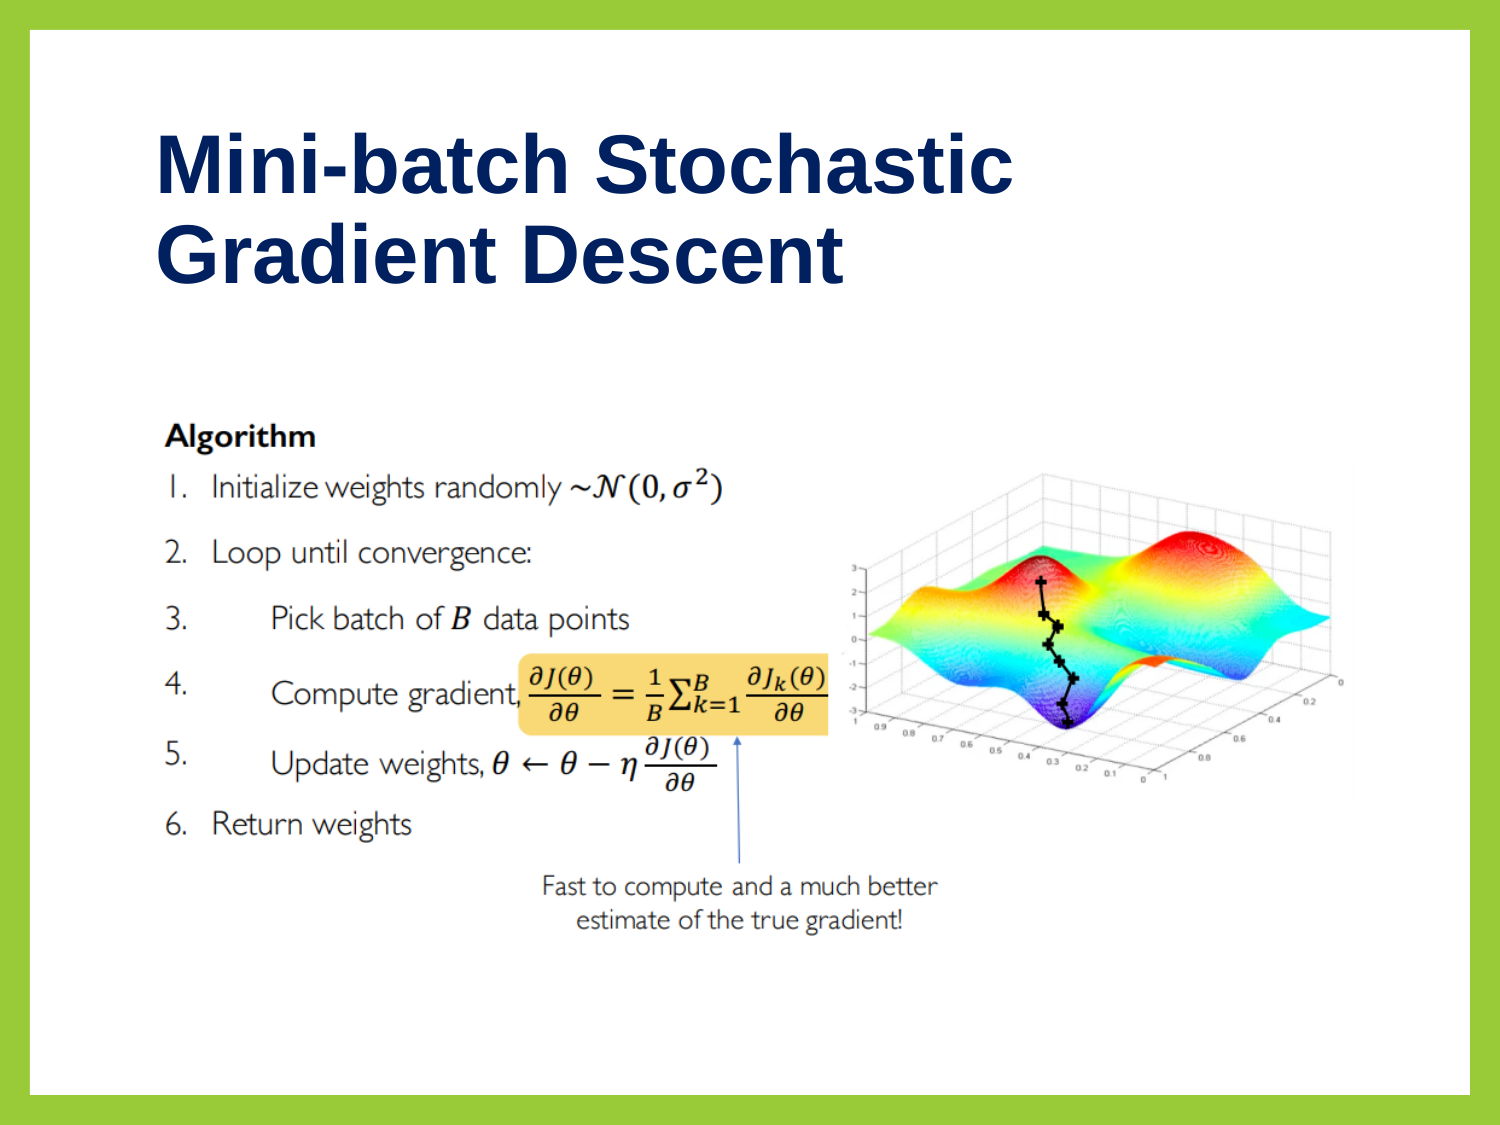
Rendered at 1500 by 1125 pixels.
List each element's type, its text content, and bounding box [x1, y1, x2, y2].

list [140, 395, 1356, 943]
title Mini-batch Stochastic Gradient Descent [140, 99, 1356, 323]
